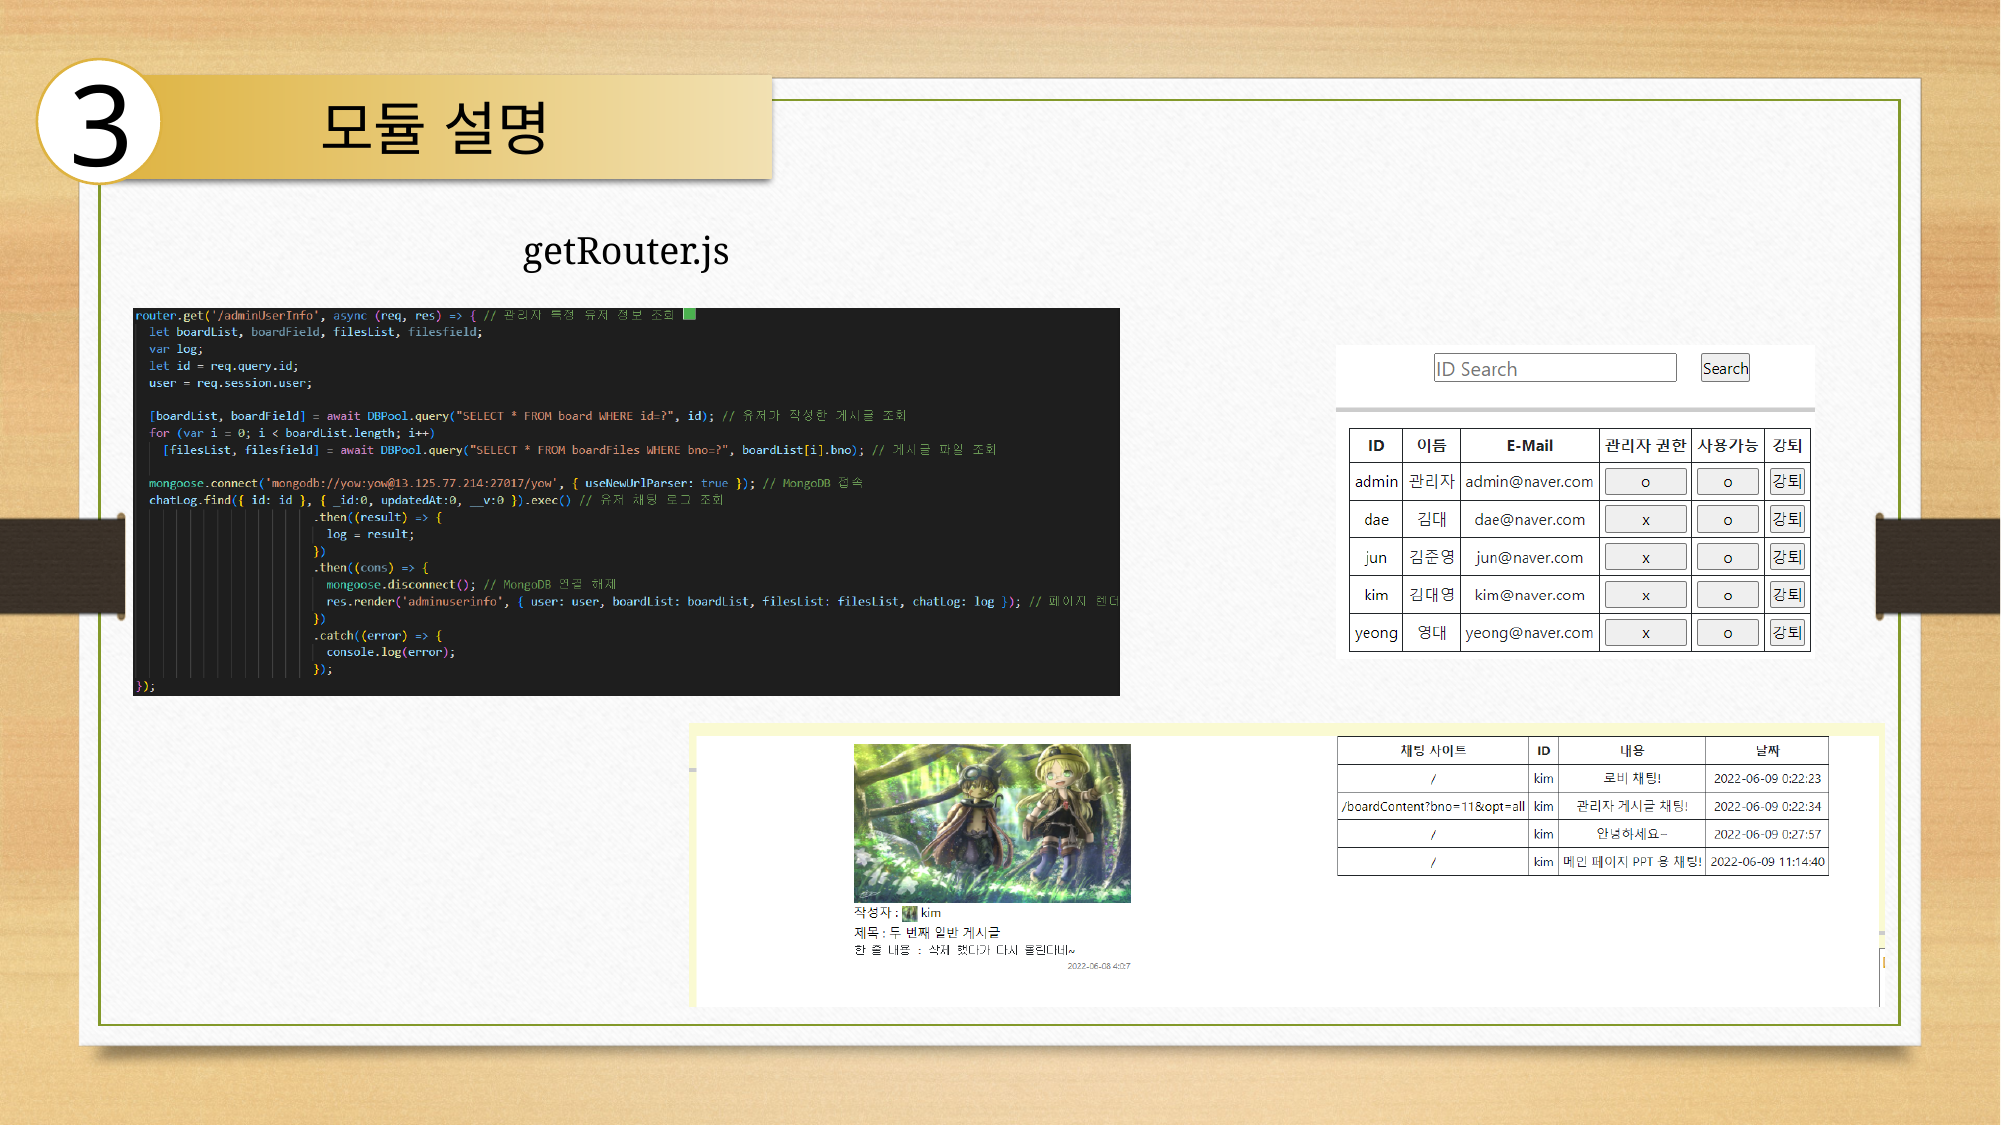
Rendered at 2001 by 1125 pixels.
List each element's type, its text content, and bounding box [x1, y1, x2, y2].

text_box getRouter.js [508, 219, 745, 280]
text_box 3 [35, 57, 163, 186]
picture [0, 0, 2001, 1125]
text_box 모듈 설명 [129, 75, 772, 179]
